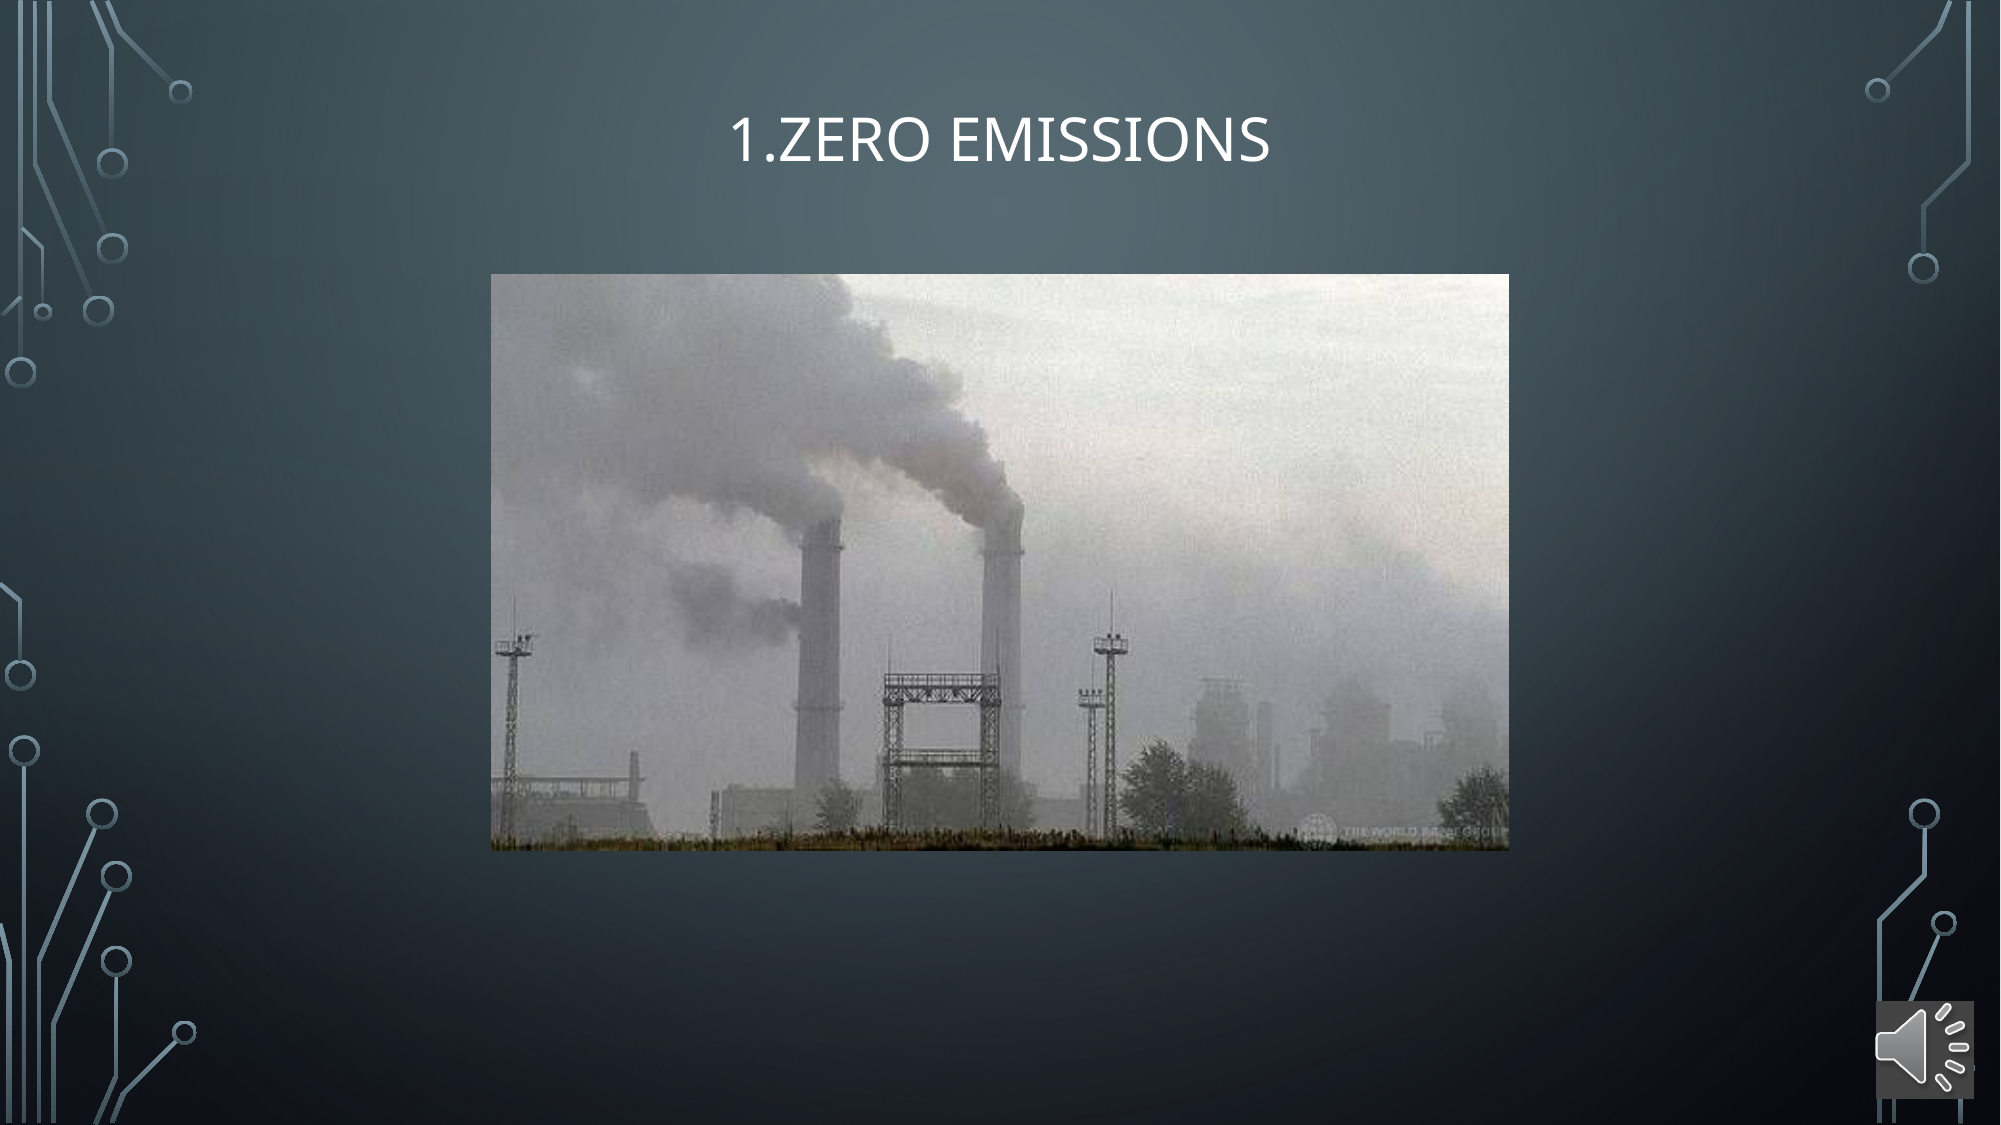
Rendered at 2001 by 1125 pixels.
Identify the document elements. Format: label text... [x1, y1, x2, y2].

picture [1874, 999, 1976, 1101]
picture [491, 274, 1509, 851]
title 1.Zero emissions [187, 101, 1813, 183]
